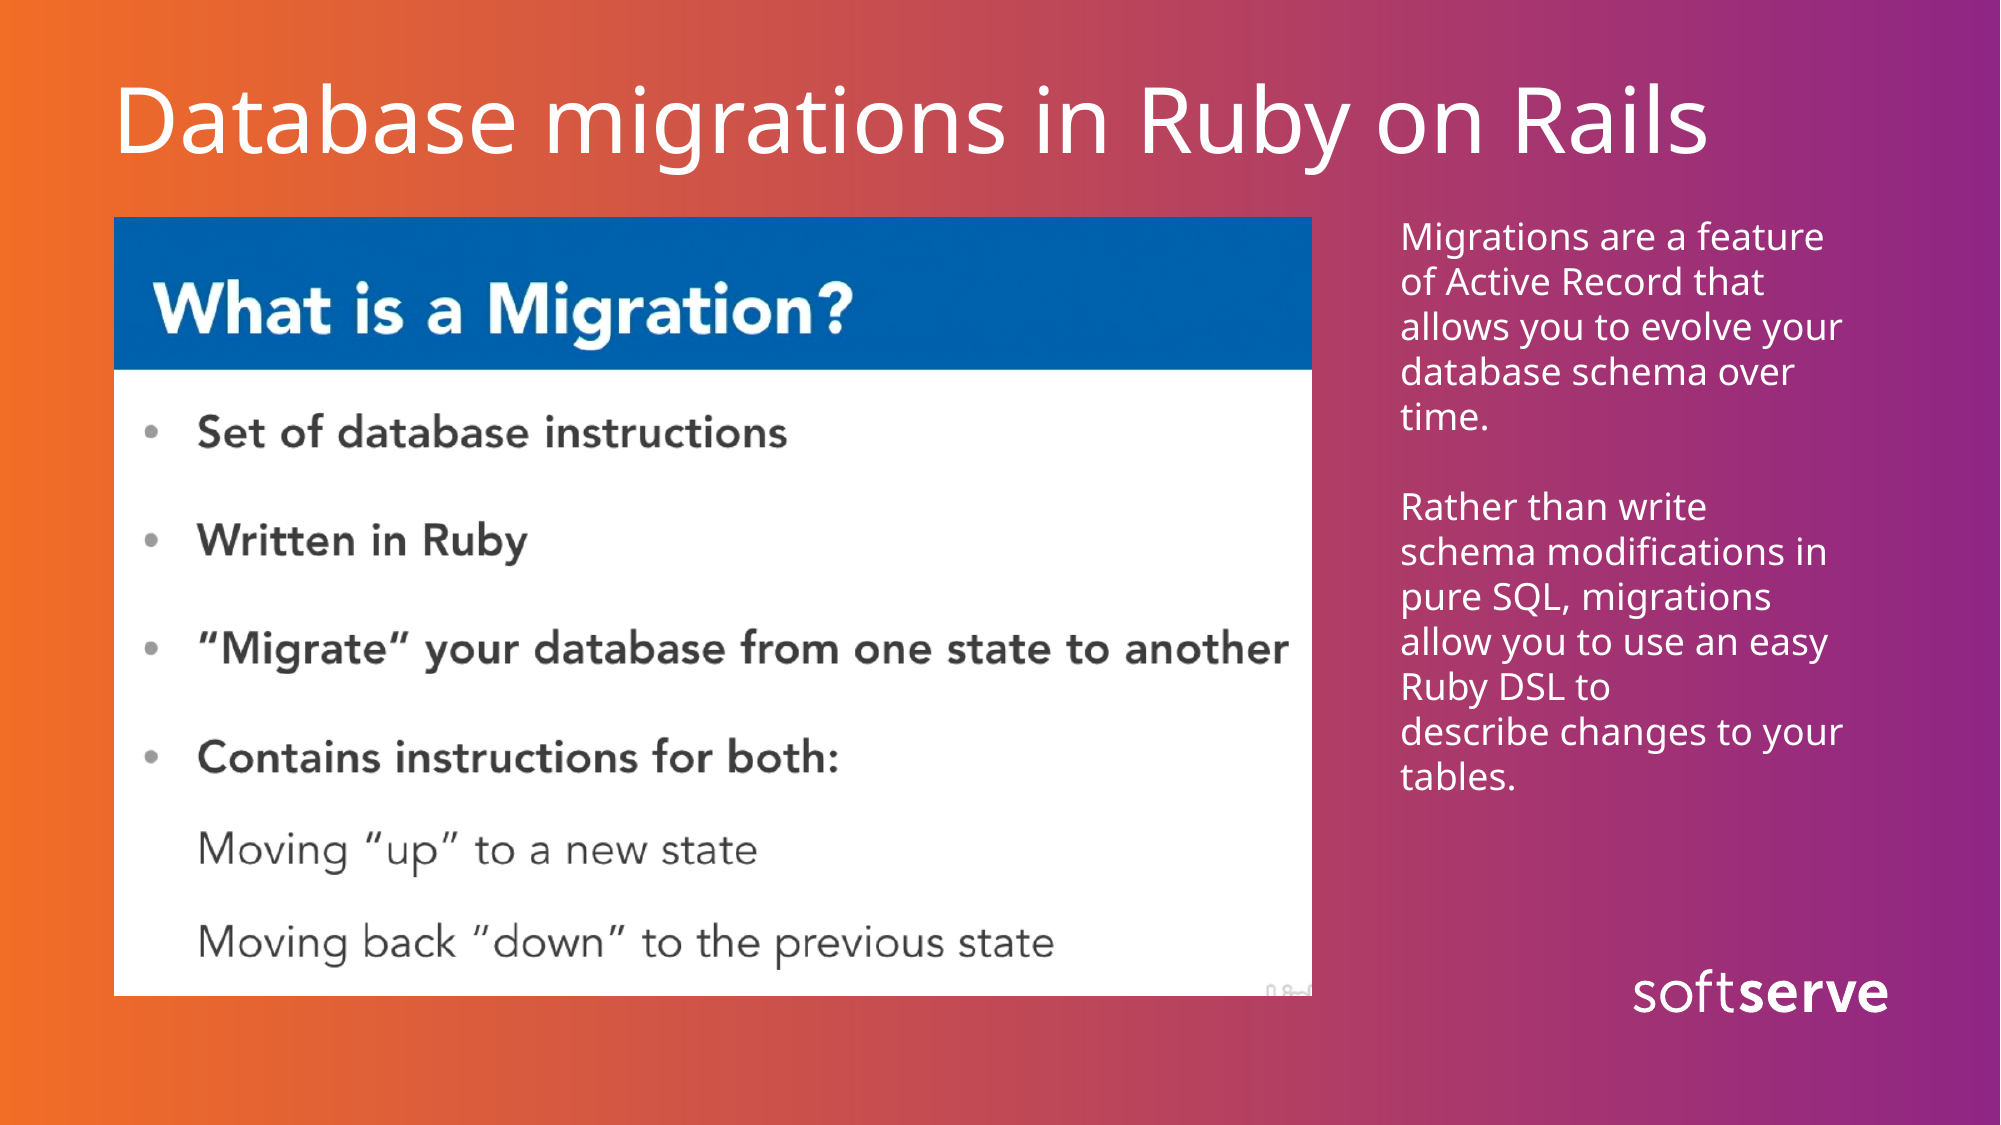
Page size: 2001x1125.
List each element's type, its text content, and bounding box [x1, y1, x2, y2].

picture [114, 370, 1312, 996]
title Database migrations in Ruby on Rails [112, 66, 1888, 180]
picture [114, 217, 1312, 367]
text_box Migrations are a feature of Active Record that allows you to evolve your database schema over time. ​ Rather than write schema modifications in pure SQL, migrations allow you to use an easy Ruby DSL to ​ describe changes to your tables.​ [1385, 205, 1862, 806]
